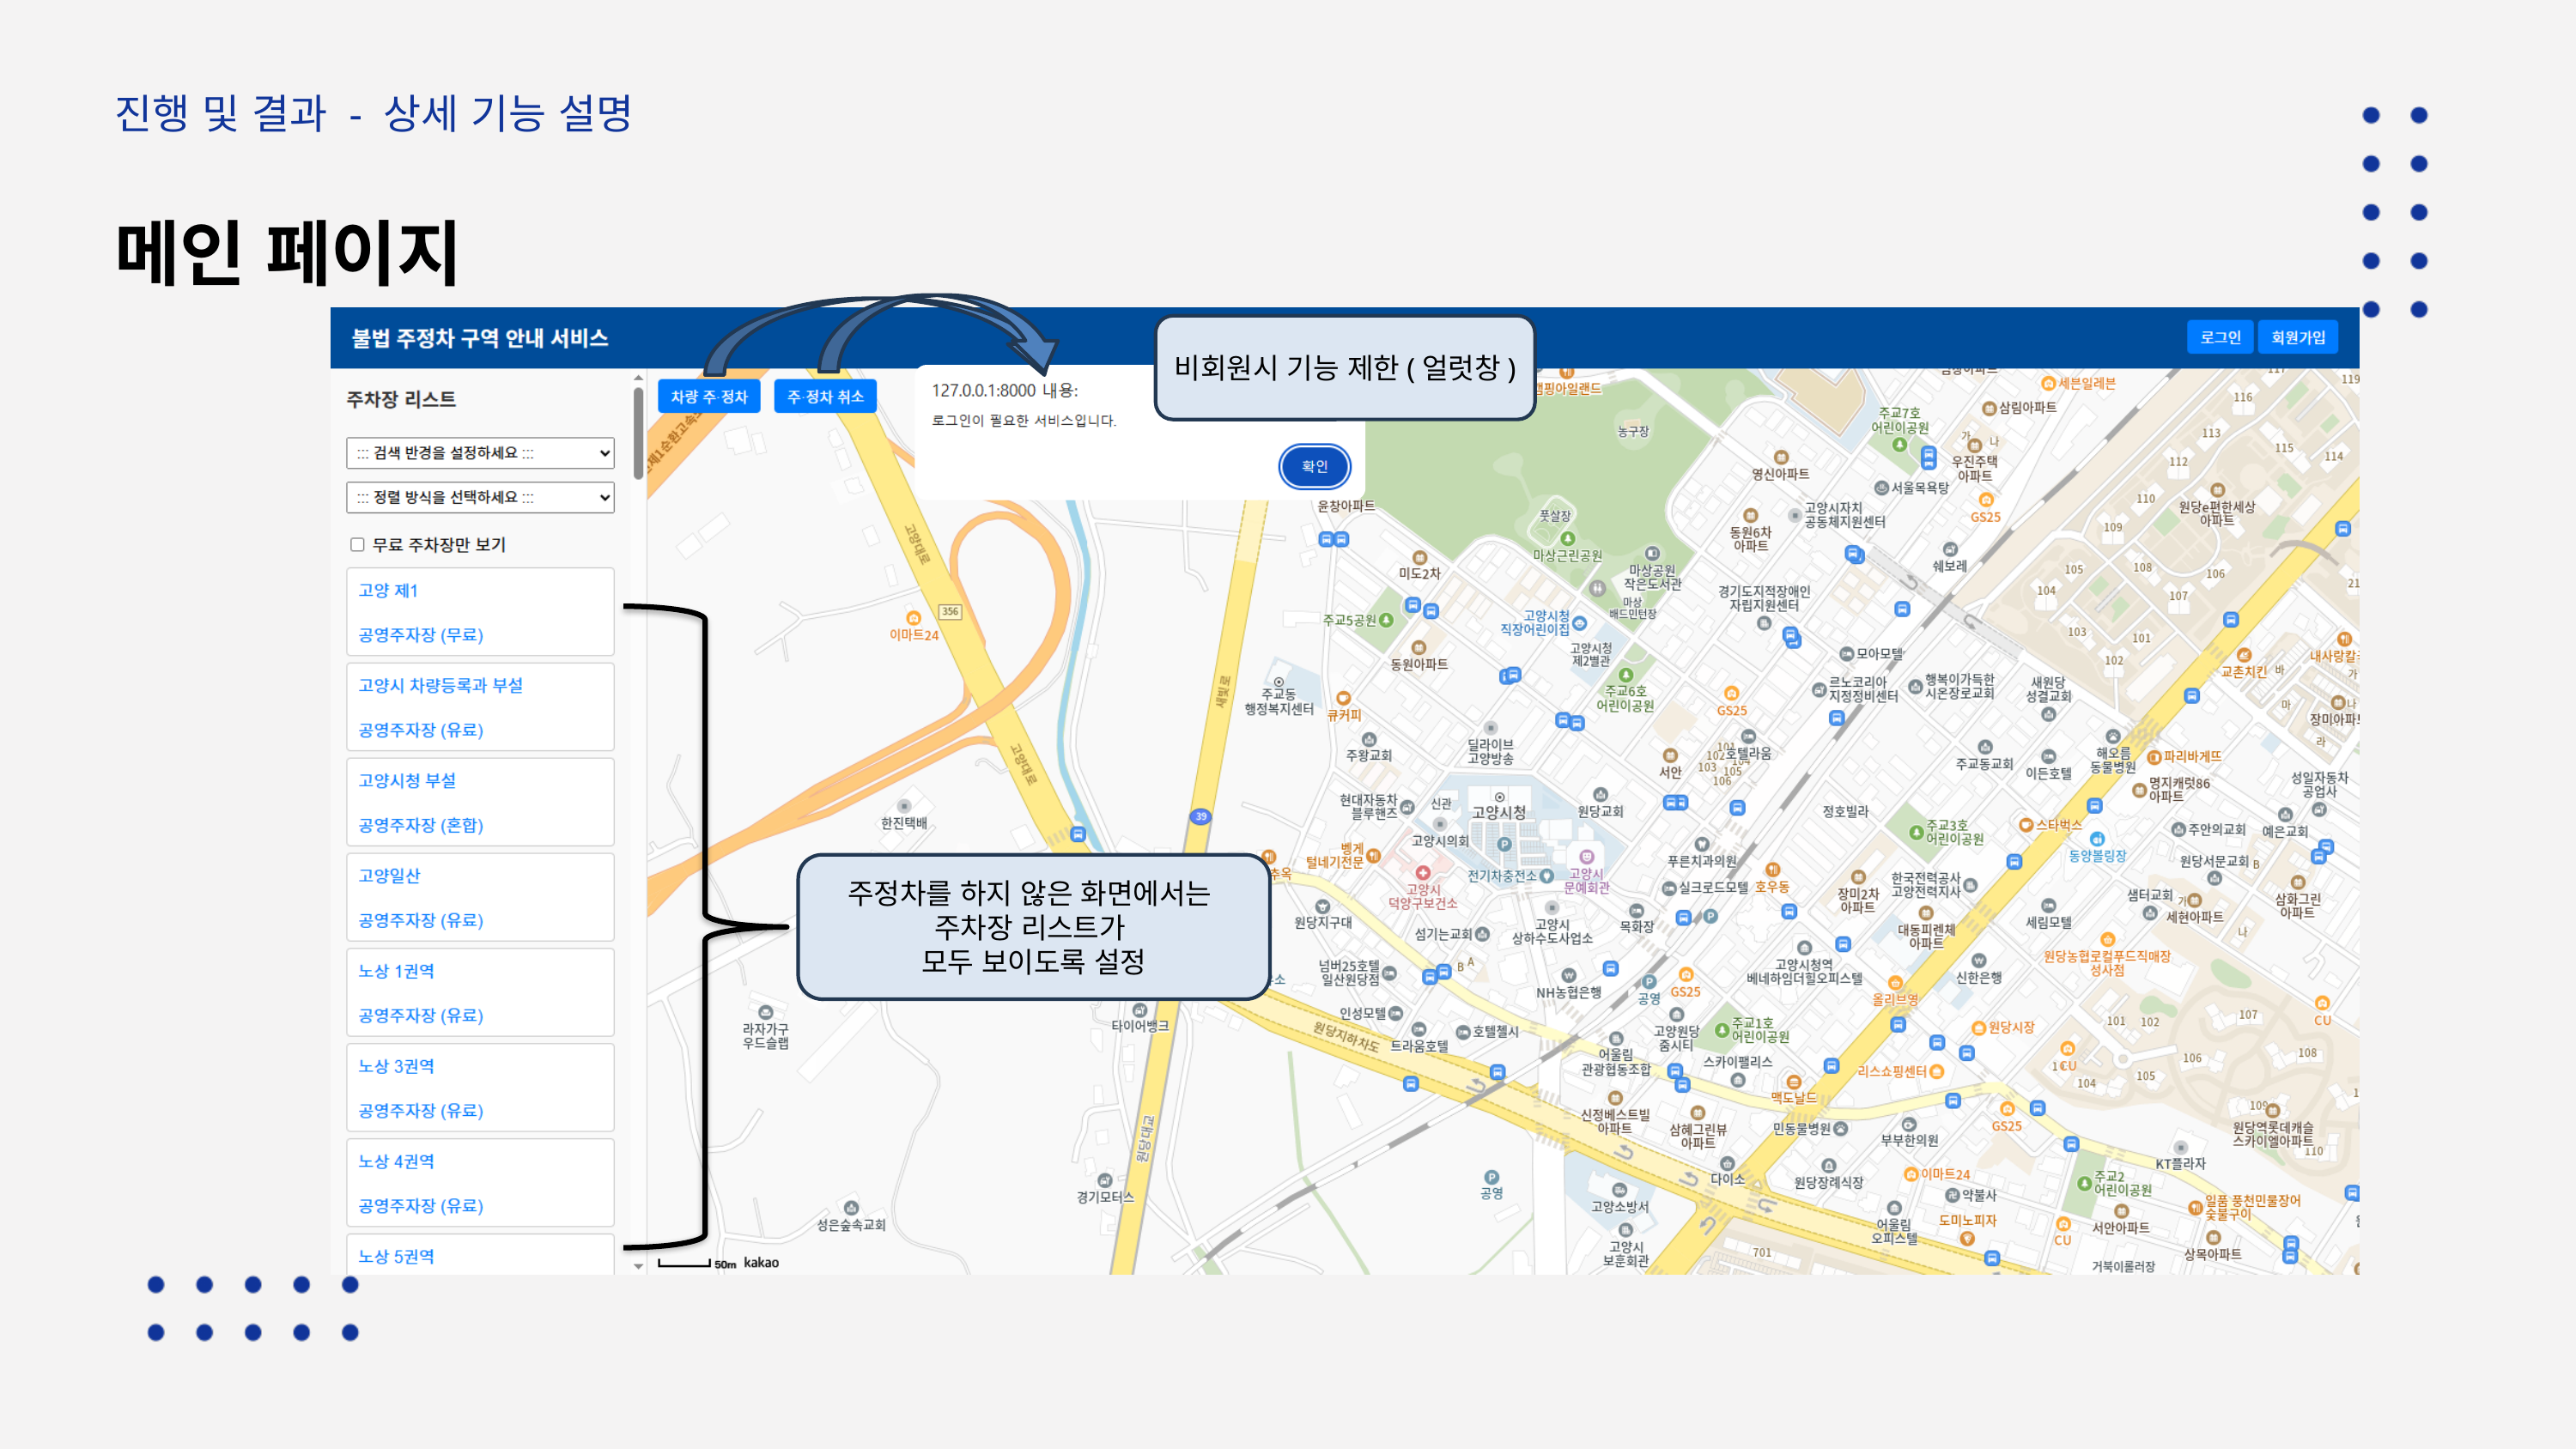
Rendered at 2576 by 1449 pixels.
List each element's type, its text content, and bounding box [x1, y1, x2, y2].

text_box [908, 299, 964, 305]
picture [148, 106, 2430, 1416]
text_box [326, 176, 1808, 310]
text_box [795, 296, 893, 305]
text_box [870, 293, 1004, 305]
text_box 진행 및 결과 - 상세 기능 설명 메인 페이지 [114, 80, 1043, 138]
